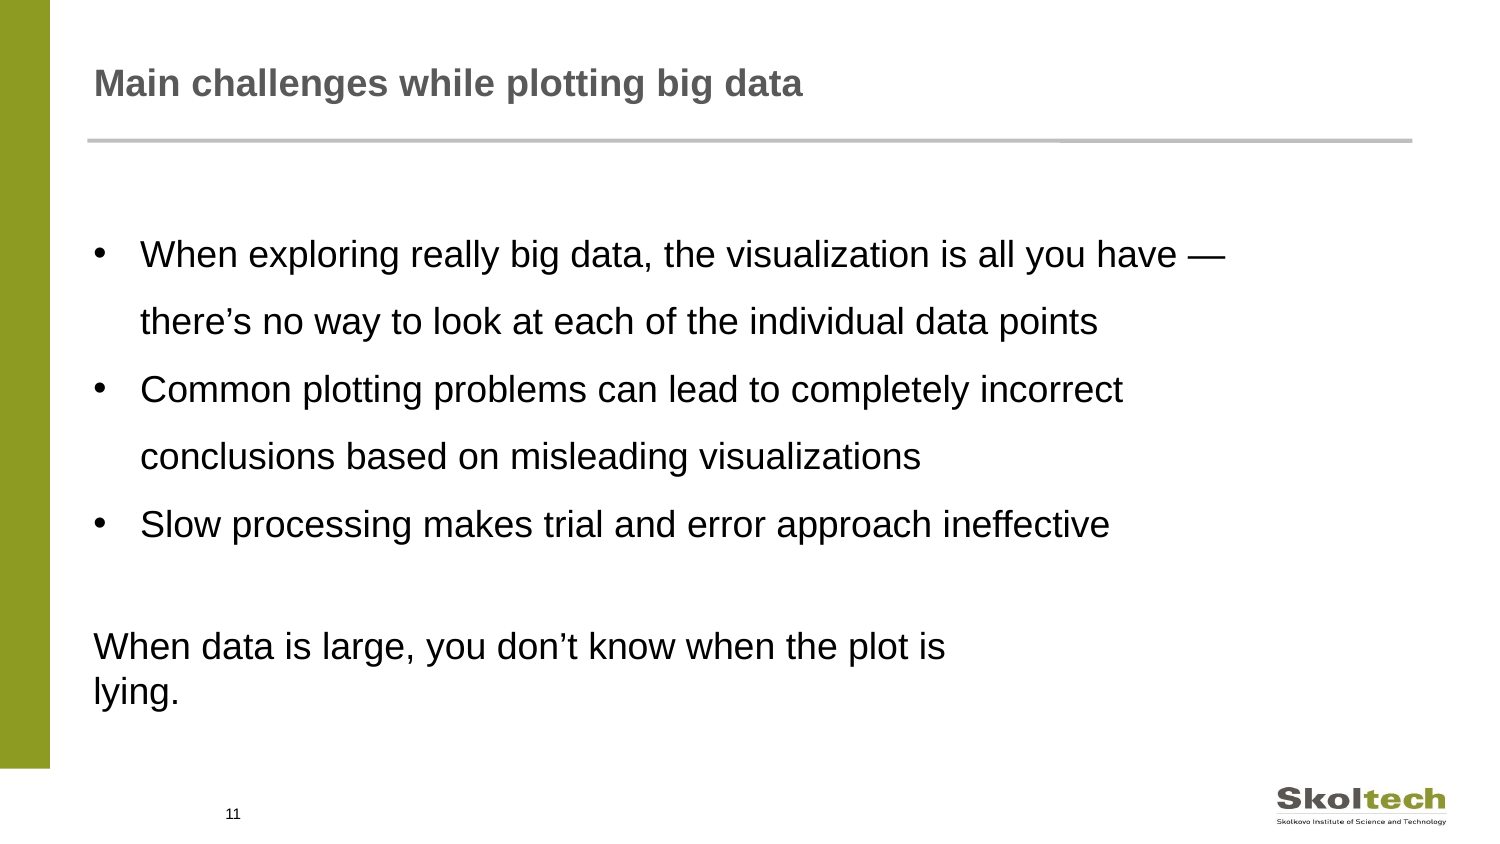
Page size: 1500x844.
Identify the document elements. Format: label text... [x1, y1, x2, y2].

text_box When data is large, you don’t know when the plot is lying. [78, 615, 1052, 720]
text_box When exploring really big data, the visualization is all you have — there’s no way to look at each of the individual data points Common plotting problems can lead to completely incorrect conclusions based on misleading visualizations Slow processing makes trial and error approach ineffective [78, 199, 1343, 553]
title Main challenges while plotting big data [78, 34, 1238, 122]
slide_number 11 [62, 796, 405, 844]
picture [1275, 787, 1450, 826]
